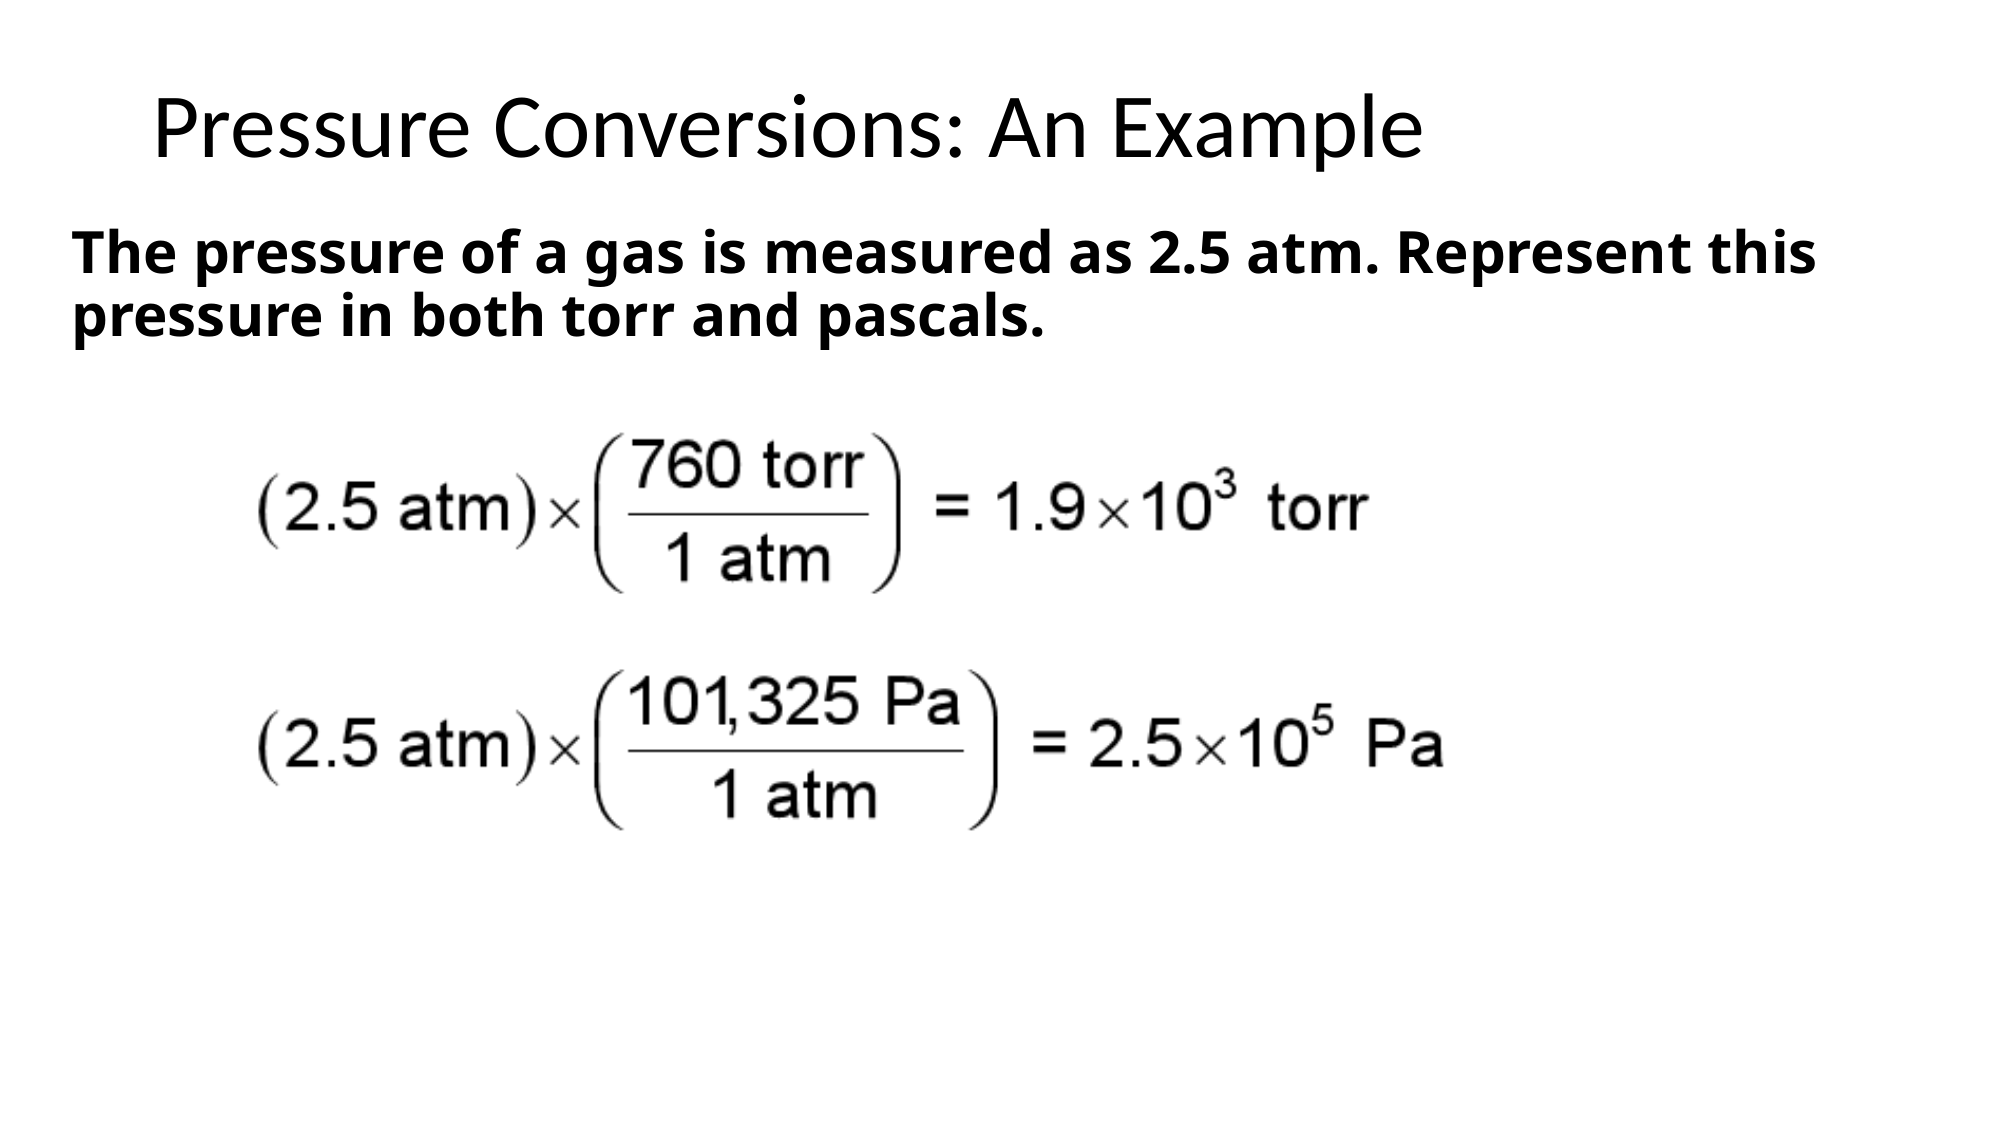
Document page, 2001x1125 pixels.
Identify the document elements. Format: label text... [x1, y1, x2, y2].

picture [255, 425, 1452, 837]
list The pressure of a gas is measured as 2.5 atm. Represent this pressure in both torr and pascals. [56, 216, 1863, 1014]
title Pressure Conversions: An Example [137, 59, 1863, 196]
